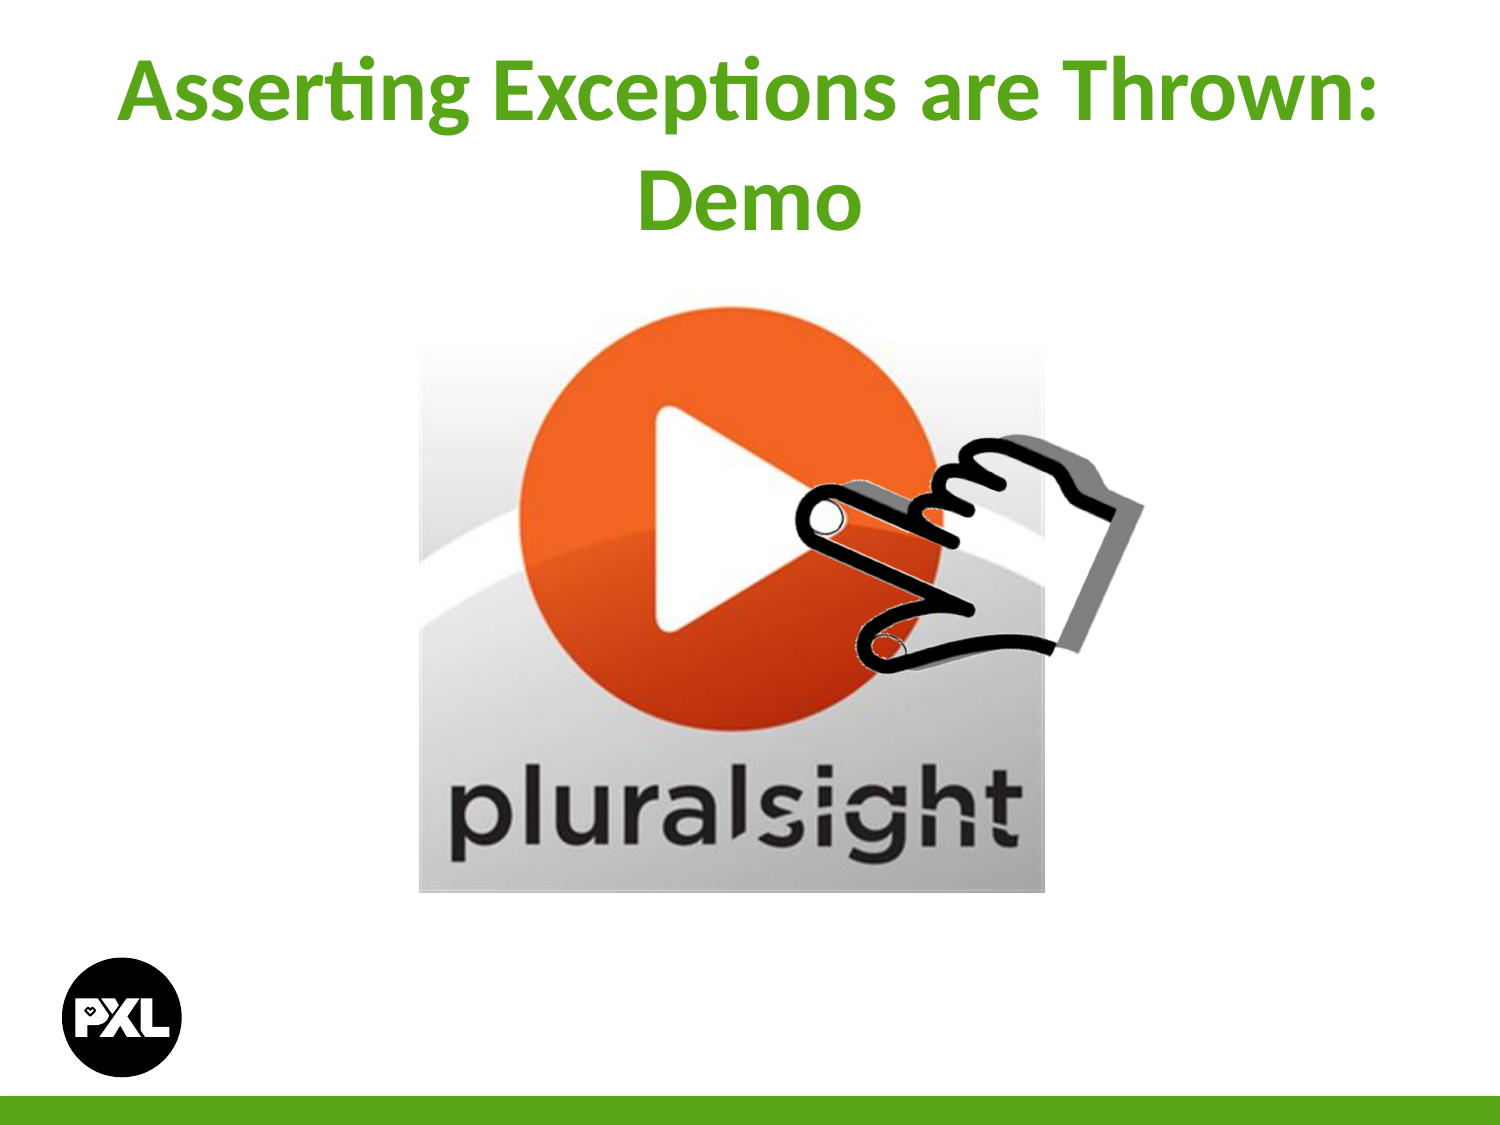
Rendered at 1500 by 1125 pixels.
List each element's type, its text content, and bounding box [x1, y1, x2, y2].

title Asserting Exceptions are Thrown: Demo [75, 45, 1425, 233]
picture [419, 267, 1209, 894]
